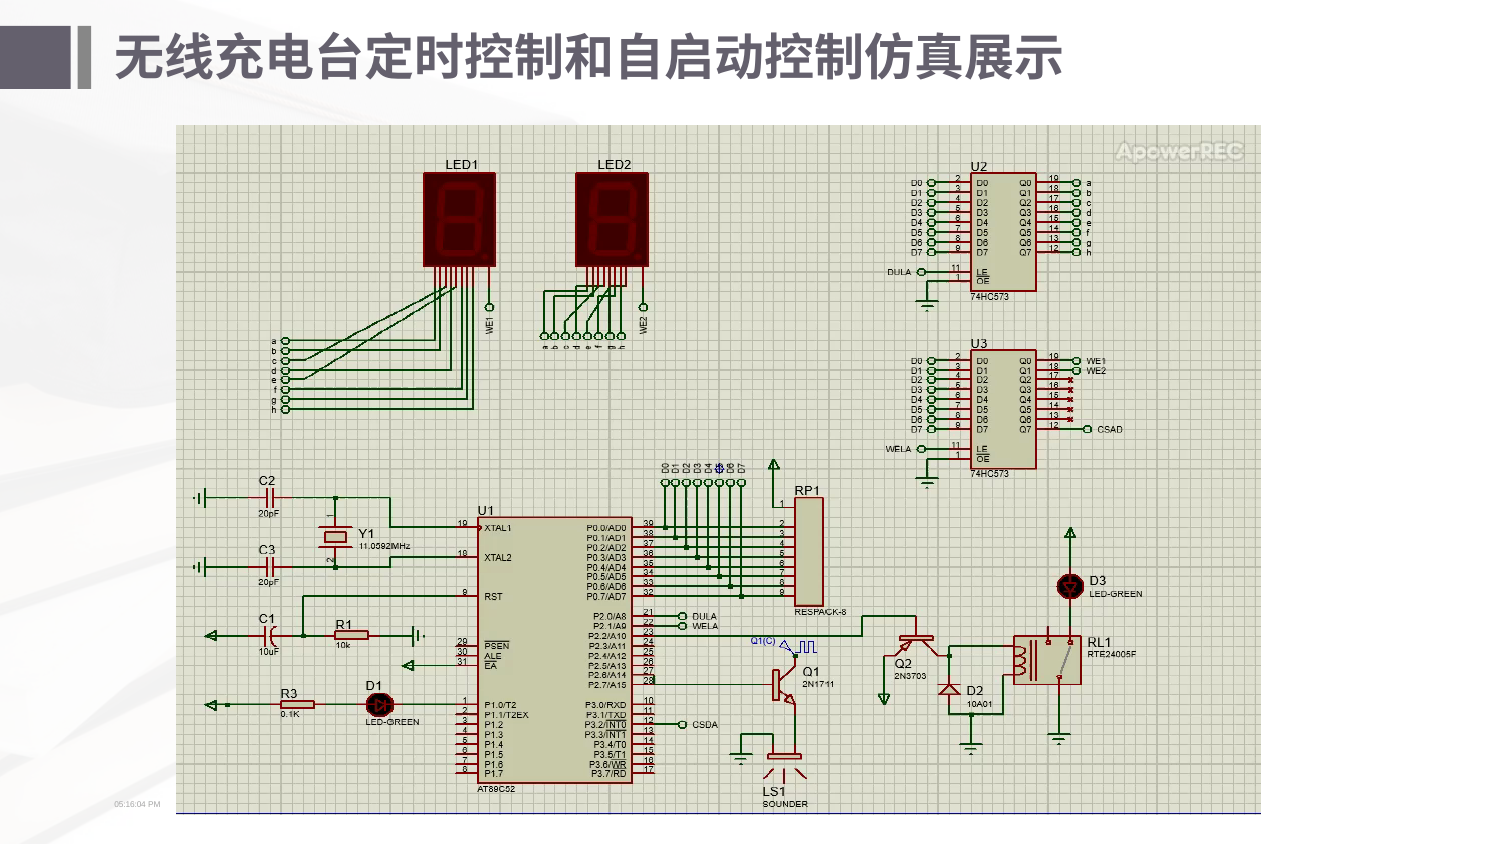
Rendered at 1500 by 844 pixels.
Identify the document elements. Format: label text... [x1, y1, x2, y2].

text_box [175, 124, 1262, 816]
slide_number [103, 782, 441, 827]
title 无线充电台定时控制和自启动控制仿真展示 [103, 11, 1439, 93]
